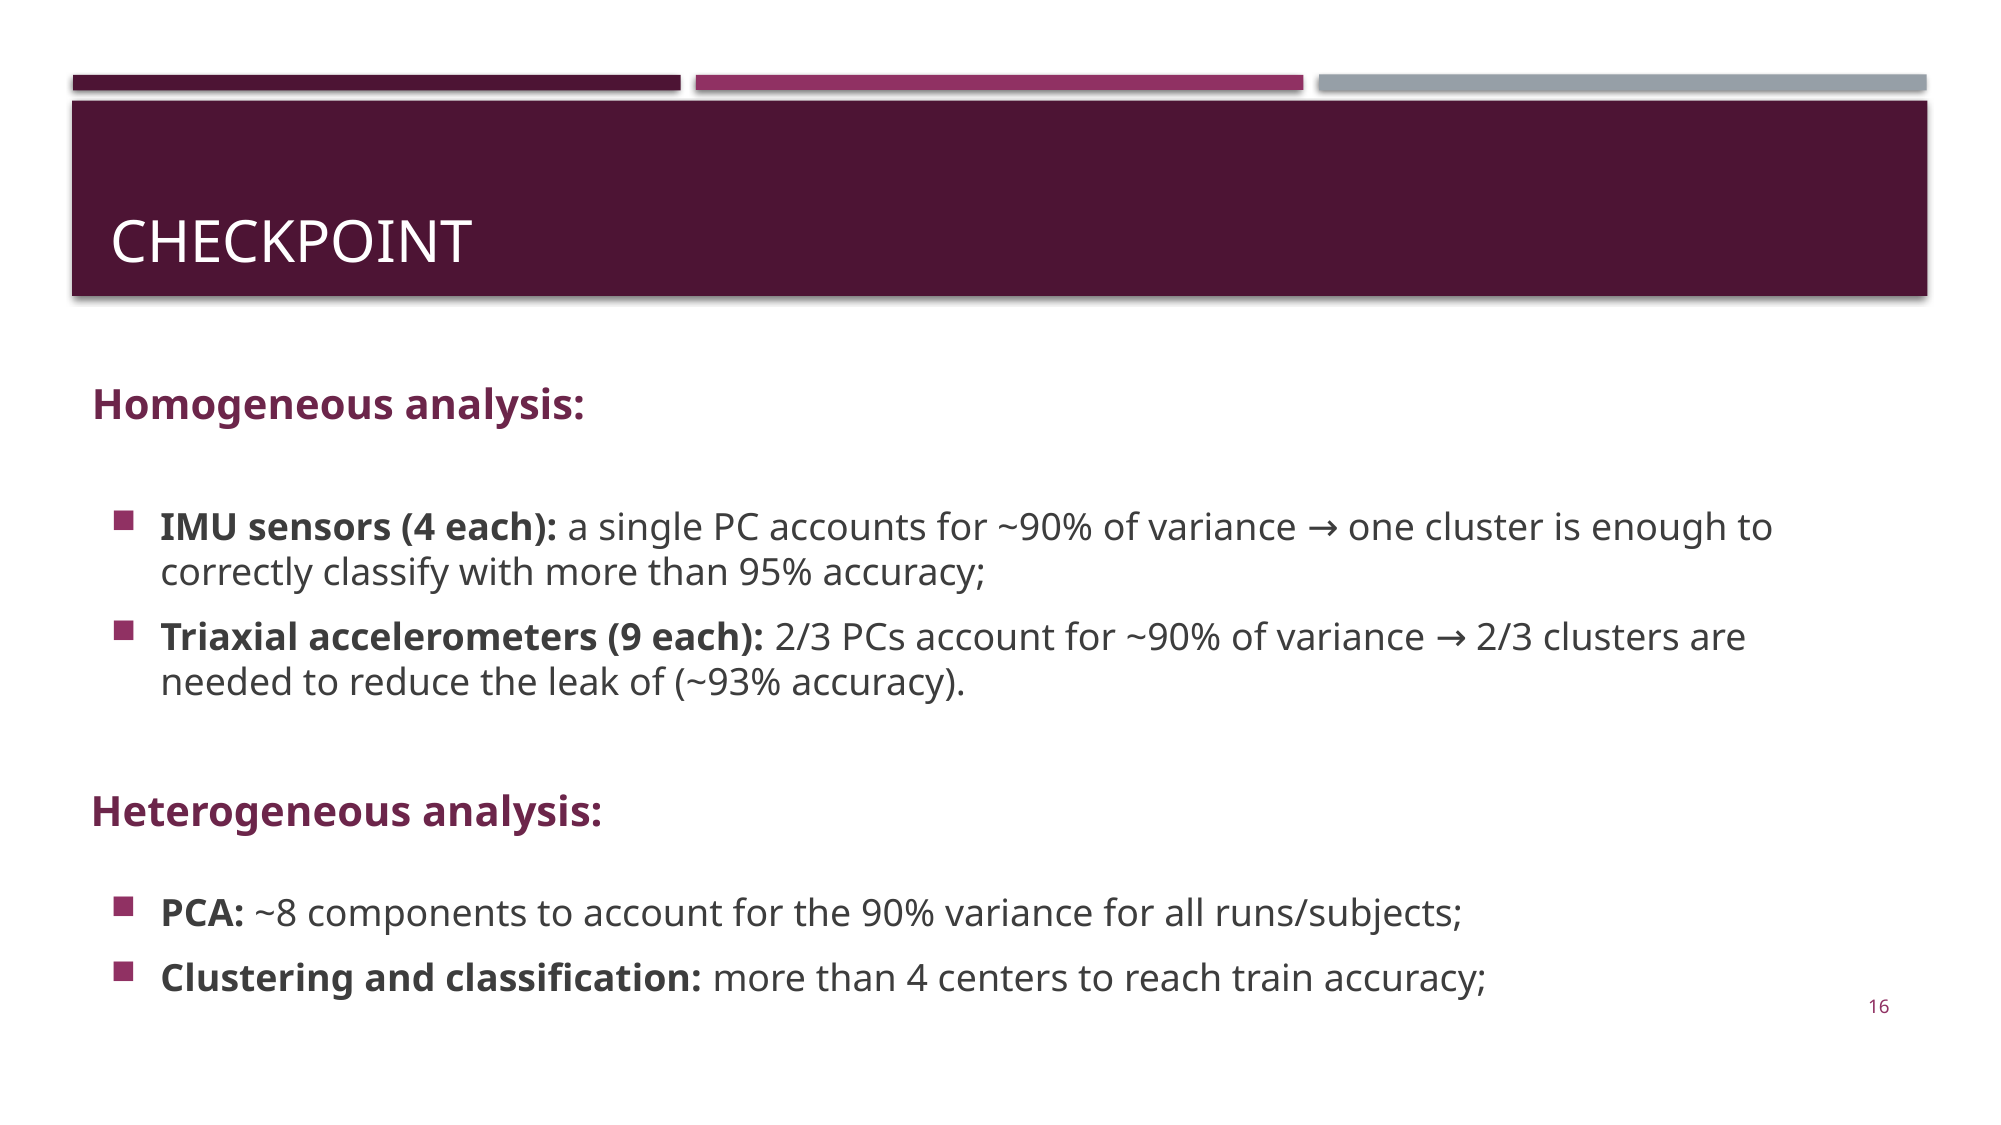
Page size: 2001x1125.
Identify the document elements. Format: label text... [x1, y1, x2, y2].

text_box Homogeneous analysis: [77, 370, 601, 436]
text_box PCA: ~8 components to account for the 90% variance for all runs/subjects; Clustering and classification: more than 4 centers to reach train accuracy; [95, 870, 1905, 1082]
text_box Heterogeneous analysis: [75, 777, 618, 843]
list IMU sensors (4 each): a single PC accounts for ~90% of variance → one cluster is enough to correctly classify with more than 95% accuracy; Triaxial accelerometers (9 each): 2/3 PCs account for ~90% of variance → 2/3 clusters are needed to reduce the leak of (~93% accuracy). [95, 403, 1905, 870]
slide_number 16 [1732, 977, 1905, 1037]
title checkpoint [95, 115, 1905, 282]
